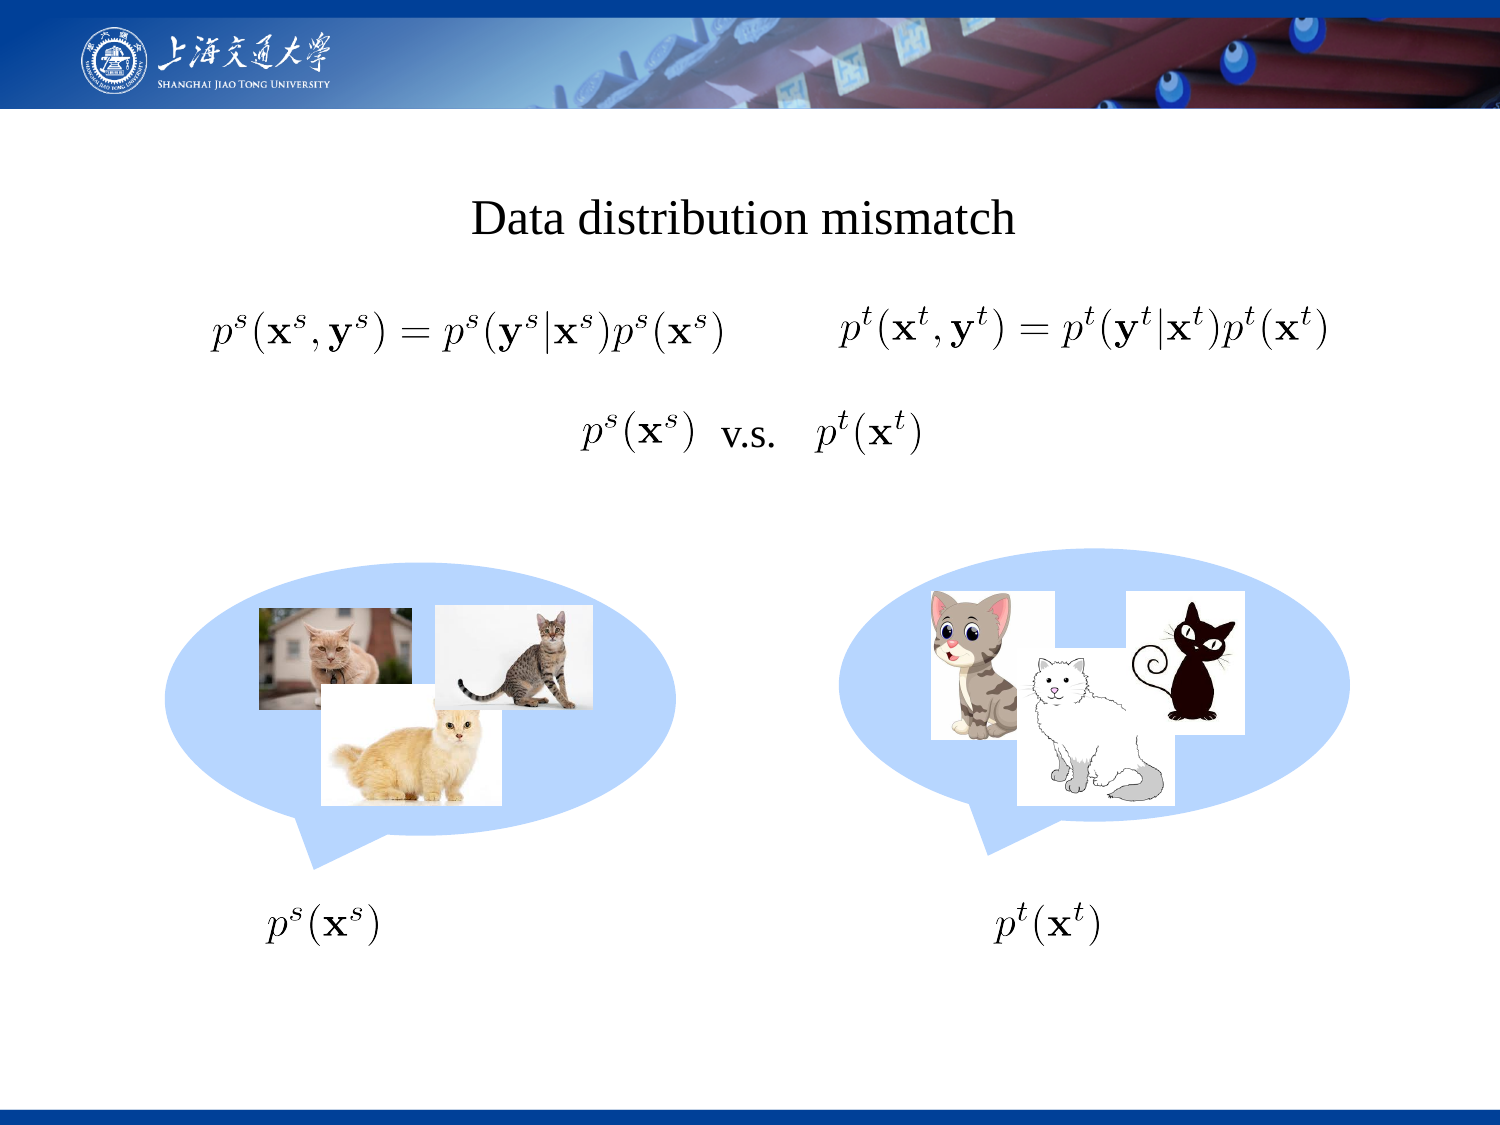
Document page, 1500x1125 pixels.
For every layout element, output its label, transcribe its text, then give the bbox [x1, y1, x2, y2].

picture [210, 311, 722, 354]
text_box [163, 561, 677, 872]
picture [931, 591, 1245, 807]
picture [0, 18, 1500, 109]
picture [838, 306, 1326, 351]
picture [259, 605, 593, 807]
text_box [837, 547, 1352, 858]
picture [993, 902, 1099, 946]
text_box Data distribution mismatch [455, 177, 1044, 252]
picture [265, 904, 378, 946]
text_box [580, 398, 920, 465]
